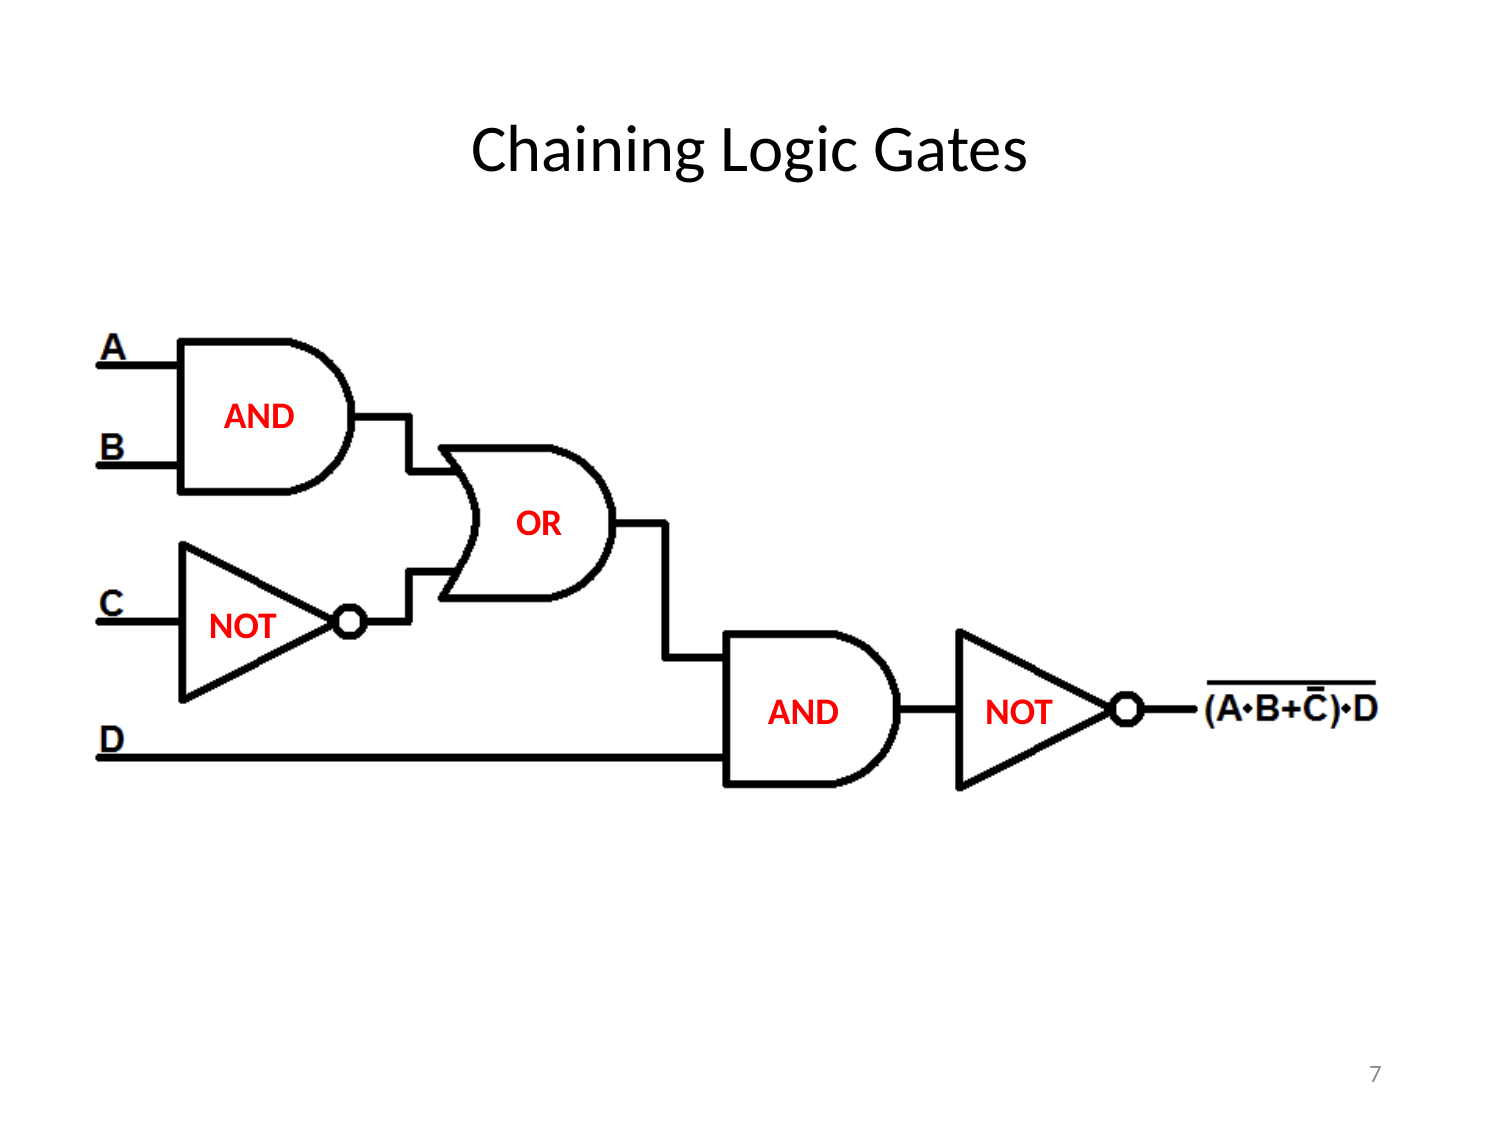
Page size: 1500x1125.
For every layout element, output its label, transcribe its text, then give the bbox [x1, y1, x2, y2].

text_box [189, 383, 1073, 741]
slide_number 7 [1059, 1042, 1397, 1103]
picture [77, 320, 1423, 804]
title Chaining Logic Gates [103, 59, 1397, 241]
